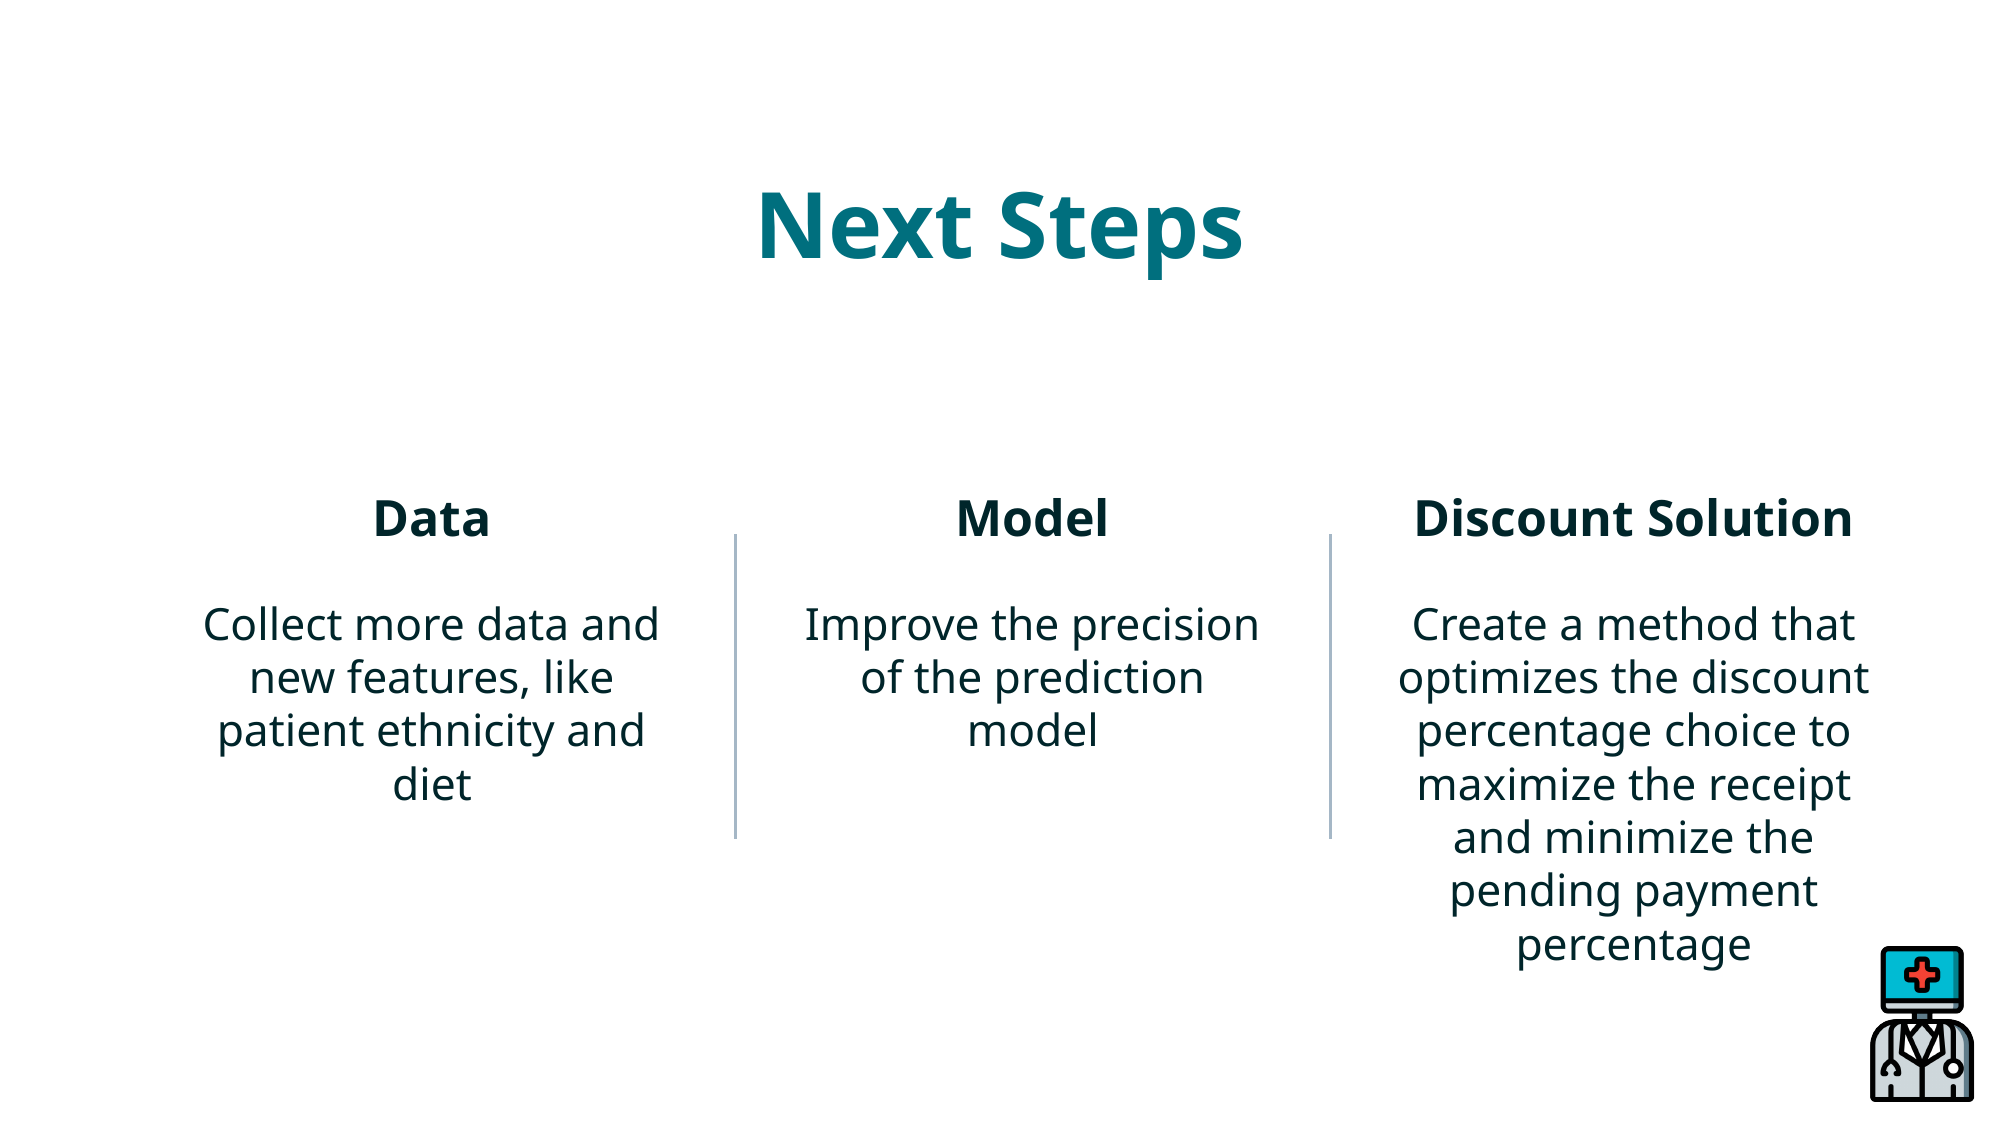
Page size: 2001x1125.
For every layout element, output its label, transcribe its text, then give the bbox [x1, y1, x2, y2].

title Model [775, 467, 1291, 567]
title Collect more data and new features, like patient ethnicity and diet [173, 575, 690, 1082]
title Next Steps [396, 102, 1604, 342]
title Data [173, 467, 690, 567]
title Discount Solution [1376, 467, 1892, 567]
picture [1844, 946, 2000, 1102]
title Create a method that optimizes the discount percentage choice to maximize the receipt and minimize the pending payment percentage [1376, 575, 1892, 1082]
title Improve the precision of the prediction model [775, 575, 1291, 1082]
